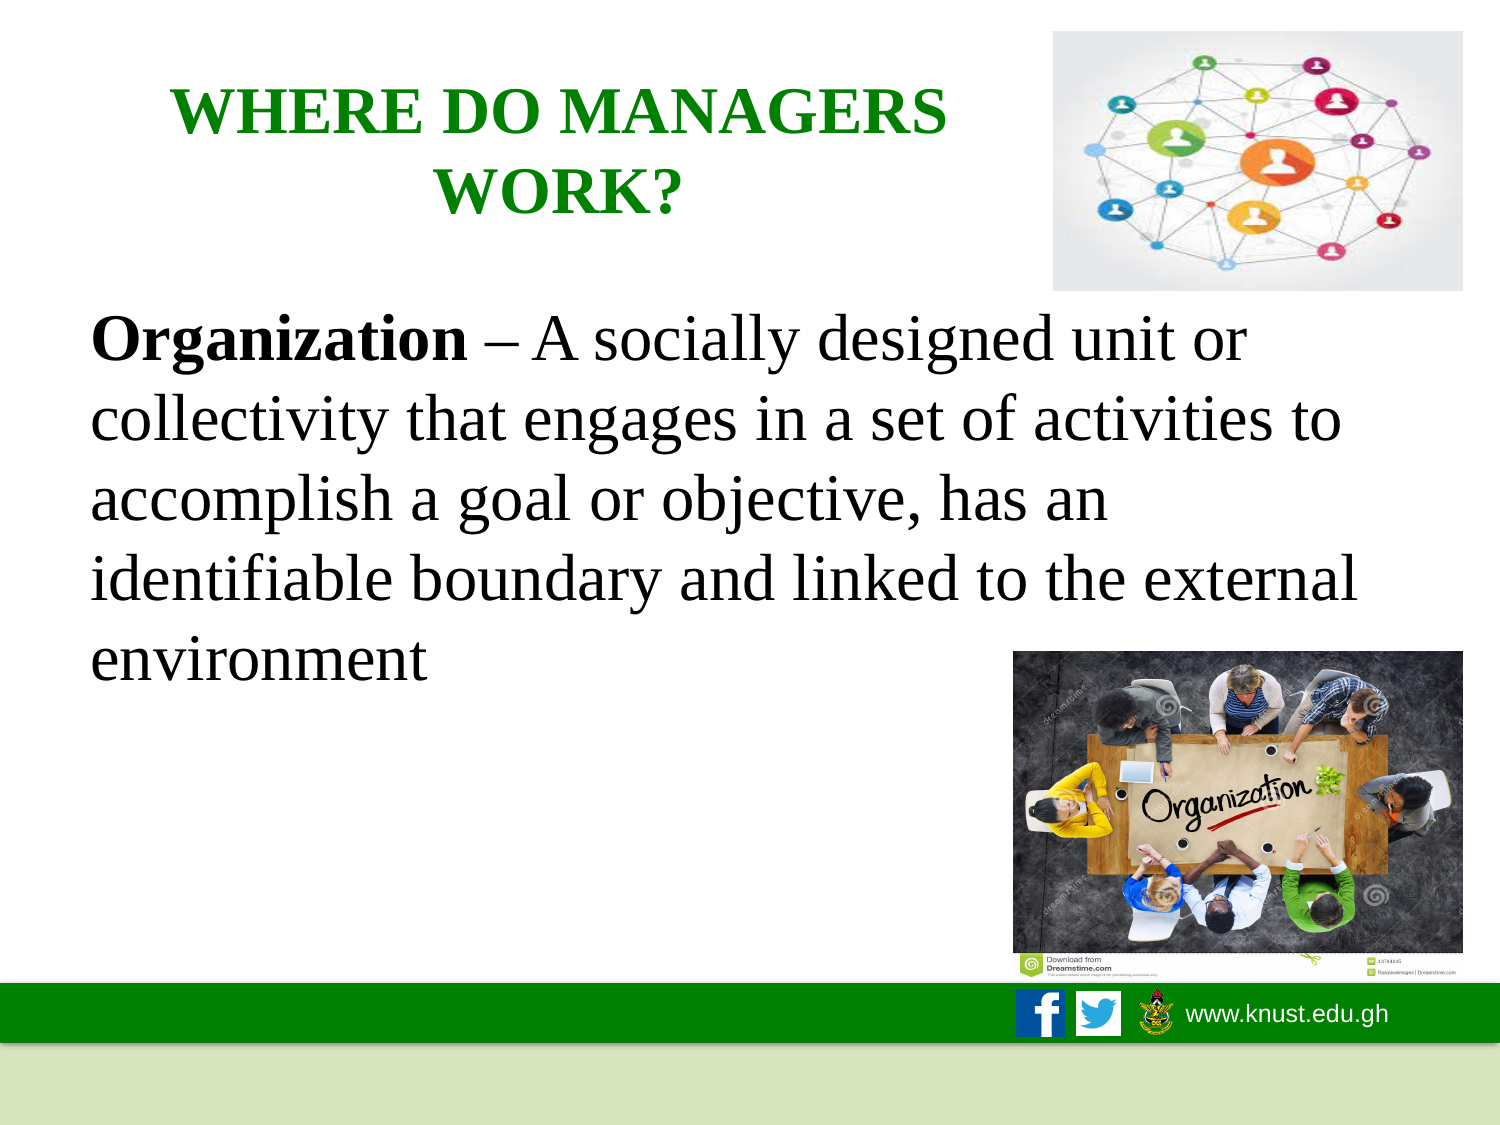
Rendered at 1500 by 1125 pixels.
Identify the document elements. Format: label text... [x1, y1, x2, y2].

picture [1076, 991, 1121, 1036]
picture [1016, 989, 1065, 1037]
list Organization – A socially designed unit or collectivity that engages in a set of activities to accomplish a goal or objective, has an identifiable boundary and linked to the external environment [75, 286, 1425, 916]
picture [1053, 31, 1463, 292]
title WHERE DO MANAGERS WORK? [103, 59, 1016, 278]
picture [1013, 650, 1463, 982]
picture [1139, 987, 1174, 1035]
